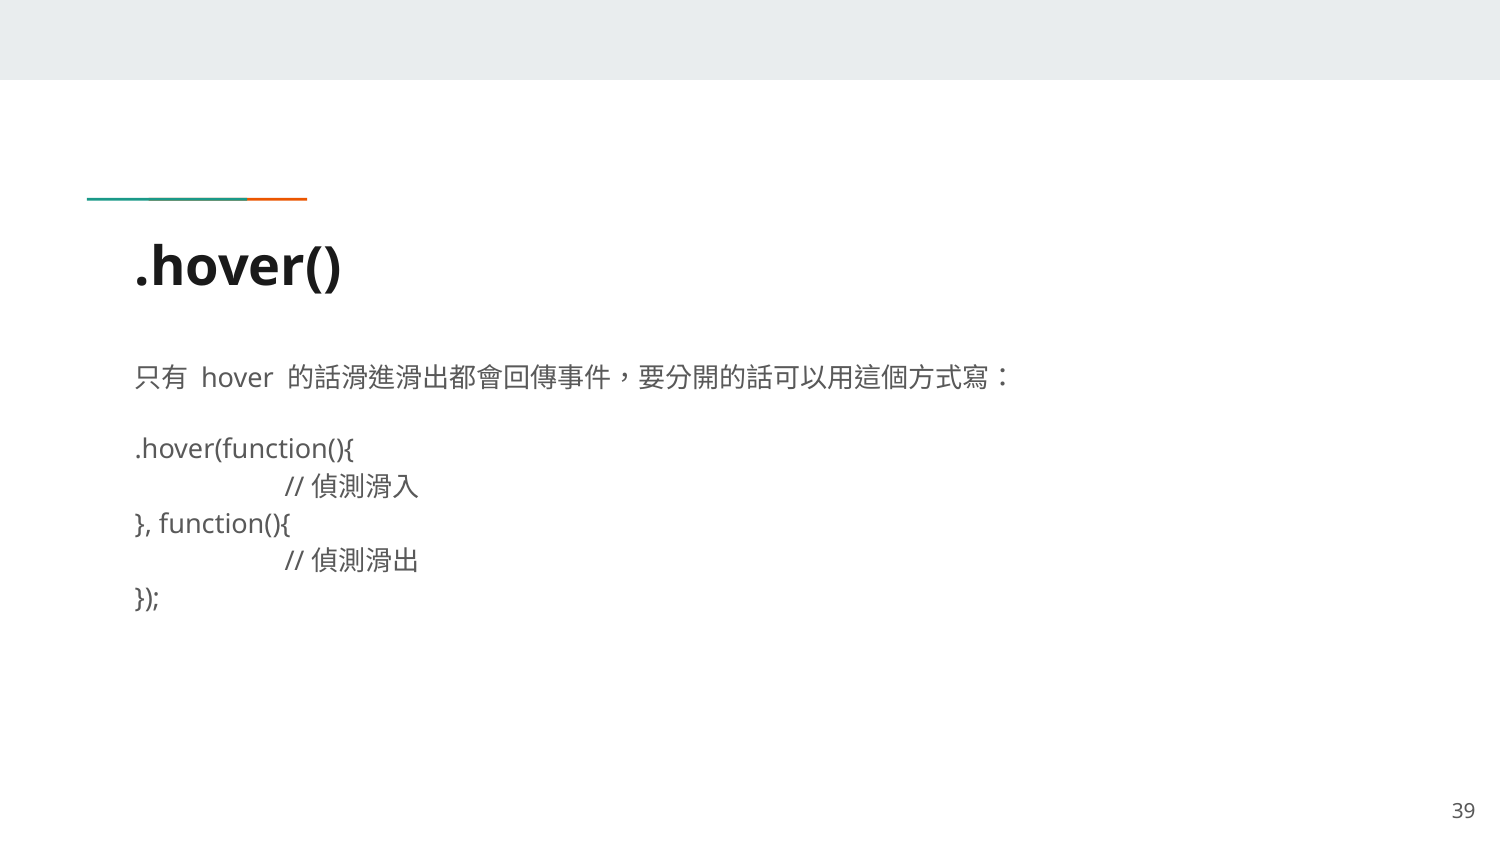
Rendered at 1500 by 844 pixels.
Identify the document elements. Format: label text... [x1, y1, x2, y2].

slide_number ‹#› [1400, 779, 1491, 844]
title .hover() [119, 216, 1381, 305]
list 只有 hover 的話滑進滑出都會回傳事件，要分開的話可以用這個方式寫： .hover(function(){ //偵測滑入 }, function(){ //偵測滑出 }); [119, 341, 1381, 712]
